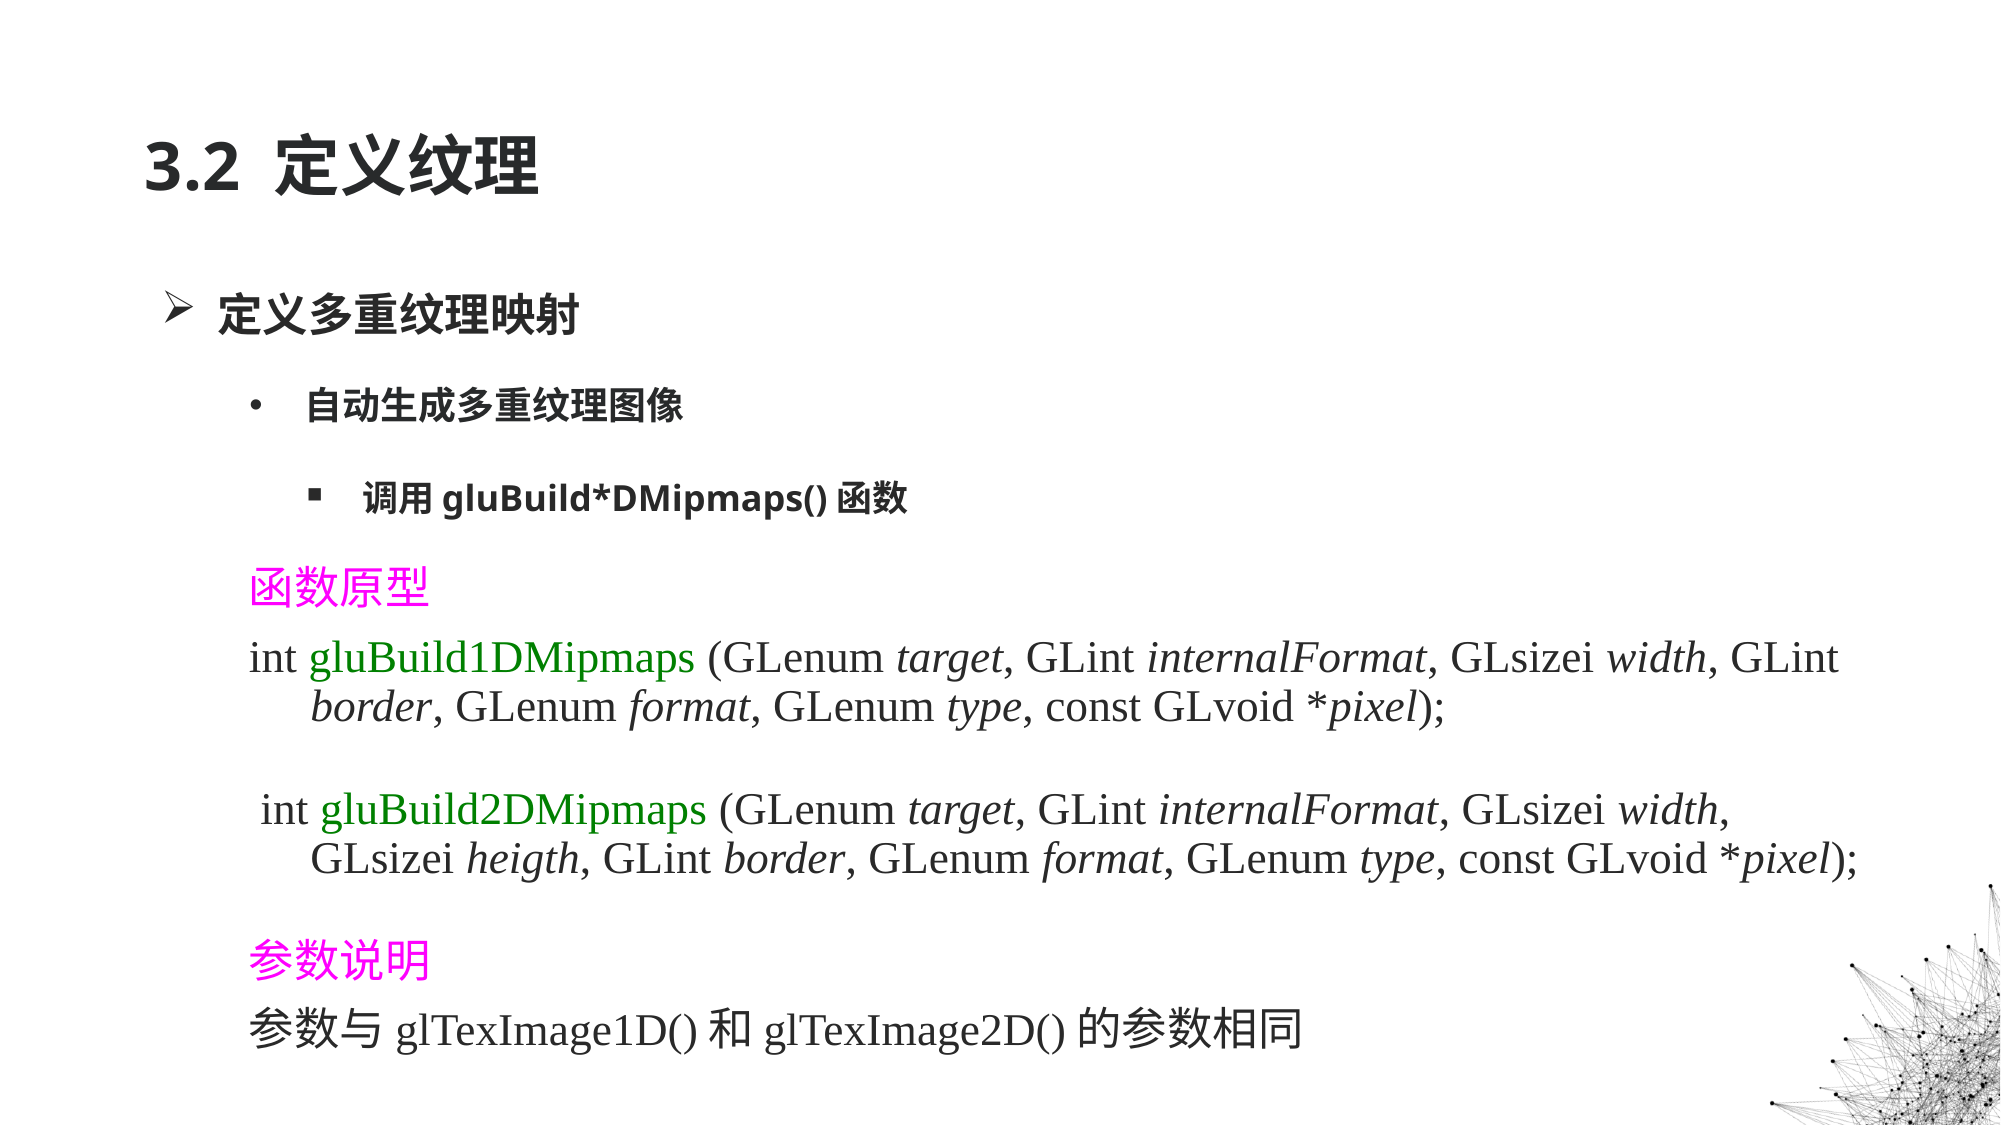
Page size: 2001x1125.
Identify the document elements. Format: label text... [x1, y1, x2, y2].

picture [1728, 882, 2001, 1125]
title 3.2 定义纹理 [137, 59, 1863, 242]
list 定义多重纹理映射 自动生成多重纹理图像 调用gluBuild*DMipmaps()函数 函数原型 int gluBuild1DMipmaps (GLenum target, GLint internalFormat, GLsizei width, GLint border, GLenum format, GLenum type, const GLvoid *pixel); int gluBuild2DMipmaps (GLenum target, GLint internalFormat, GLsizei width, GLsizei heigth, GLint border, GLenum format, GLenum type, const GLvoid *pixel); 参数说明 参数与glTexImage1D()和glTexImage2D()的参数相同 [85, 242, 1901, 1107]
